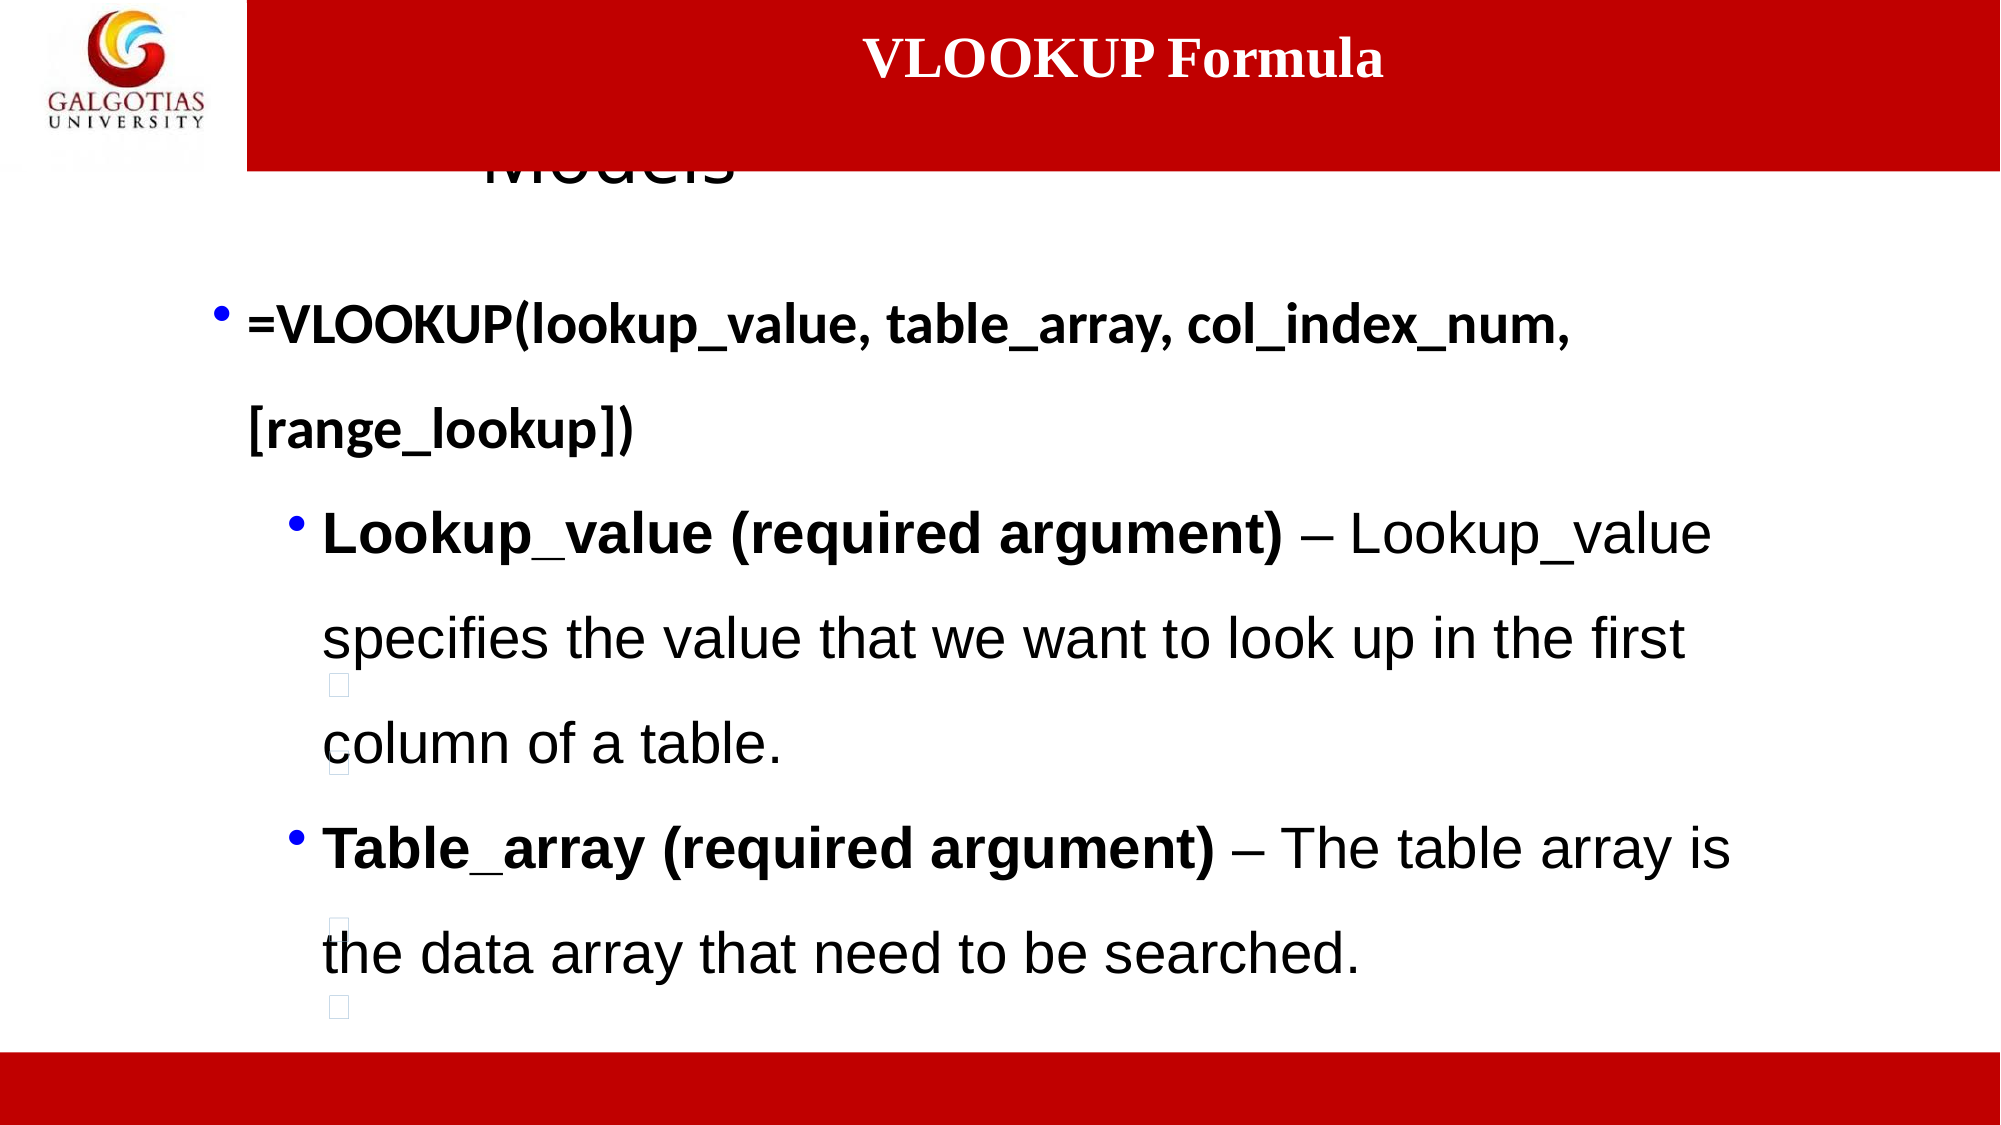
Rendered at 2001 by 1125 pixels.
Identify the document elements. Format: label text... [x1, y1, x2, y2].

text_box [324, 740, 384, 783]
text_box [324, 985, 384, 1027]
title Software process and Process Models [477, 172, 1617, 203]
text_box =VLOOKUP(lookup_value, table_array, col_index_num, [range_lookup]) Lookup_value (required argument) – Lookup_value specifies the value that we want to look up in the first column of a table. Table_array (required argument) – The table array is the data array that need to be searched. [209, 248, 1814, 986]
picture [0, 3, 247, 172]
text_box [0, 1052, 2000, 1125]
text_box VLOOKUP Formula [246, 0, 2000, 172]
text_box [324, 907, 384, 950]
text_box [324, 663, 384, 705]
